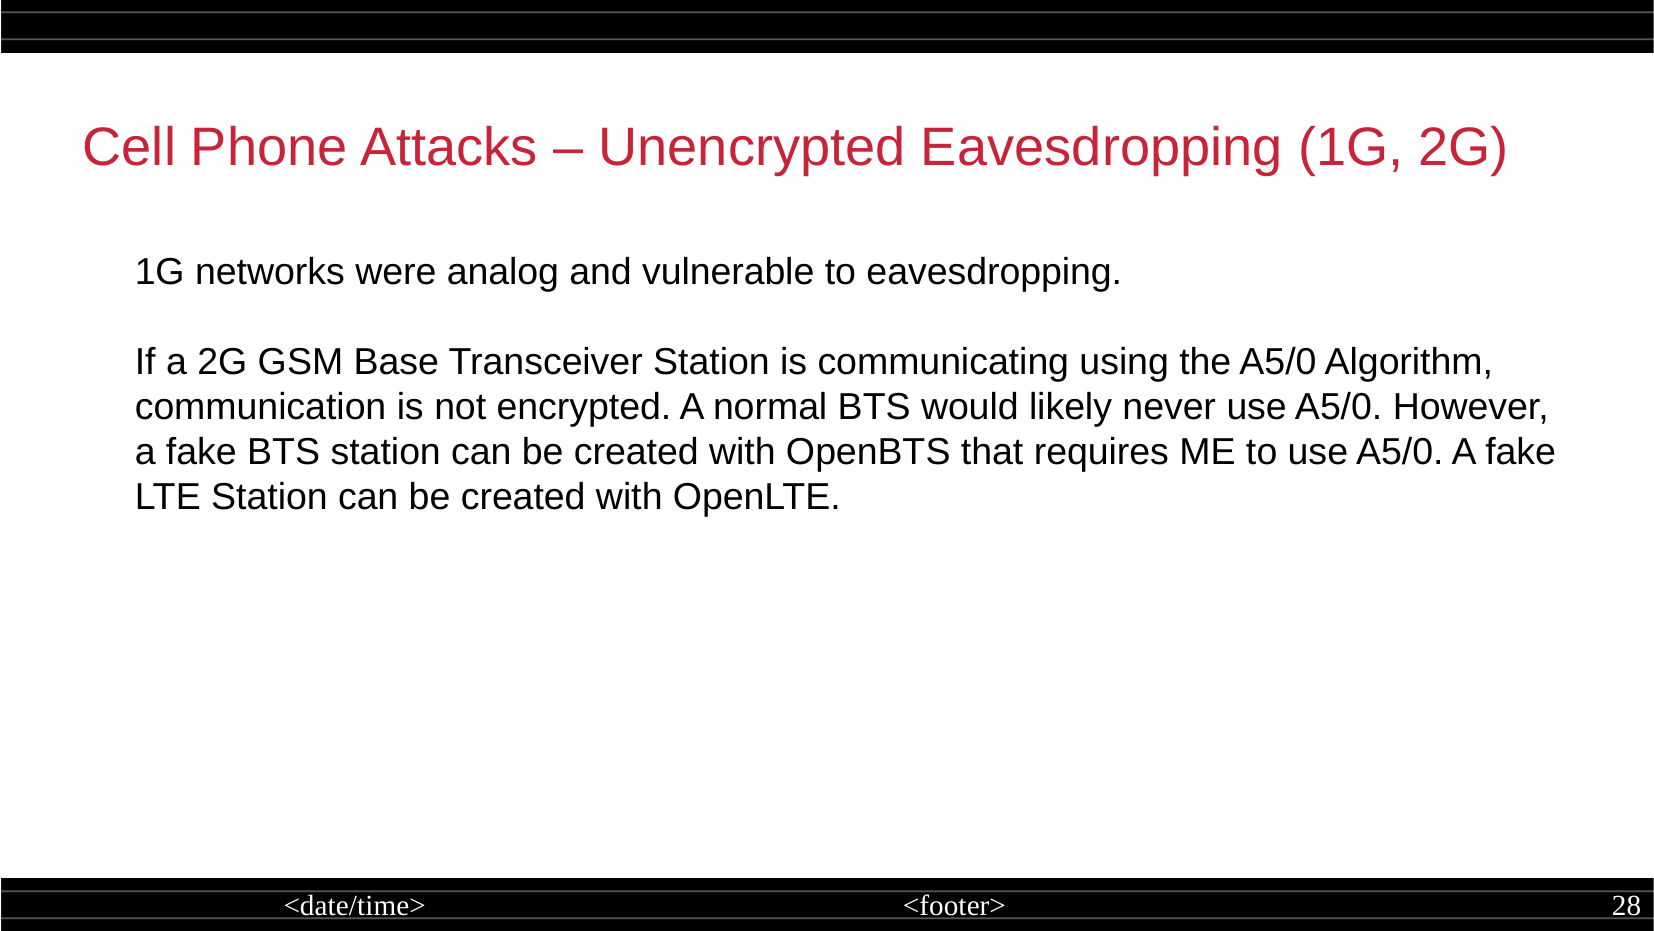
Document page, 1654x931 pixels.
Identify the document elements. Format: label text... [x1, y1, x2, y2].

text_box Cell Phone Attacks – Unencrypted Eavesdropping (1G, 2G) [82, 92, 1571, 195]
text_box [82, 271, 1571, 757]
picture [1, 878, 1654, 931]
text_box 1G networks were analog and vulnerable to eavesdropping. If a 2G GSM Base Transceiver Station is communicating using the A5/0 Algorithm, communication is not encrypted. A normal BTS would likely never use A5/0. However, a fake BTS station can be created with OpenBTS that requires ME to use A5/0. A fake LTE Station can be created with OpenLTE. [119, 240, 1590, 507]
picture [1, 0, 1654, 53]
